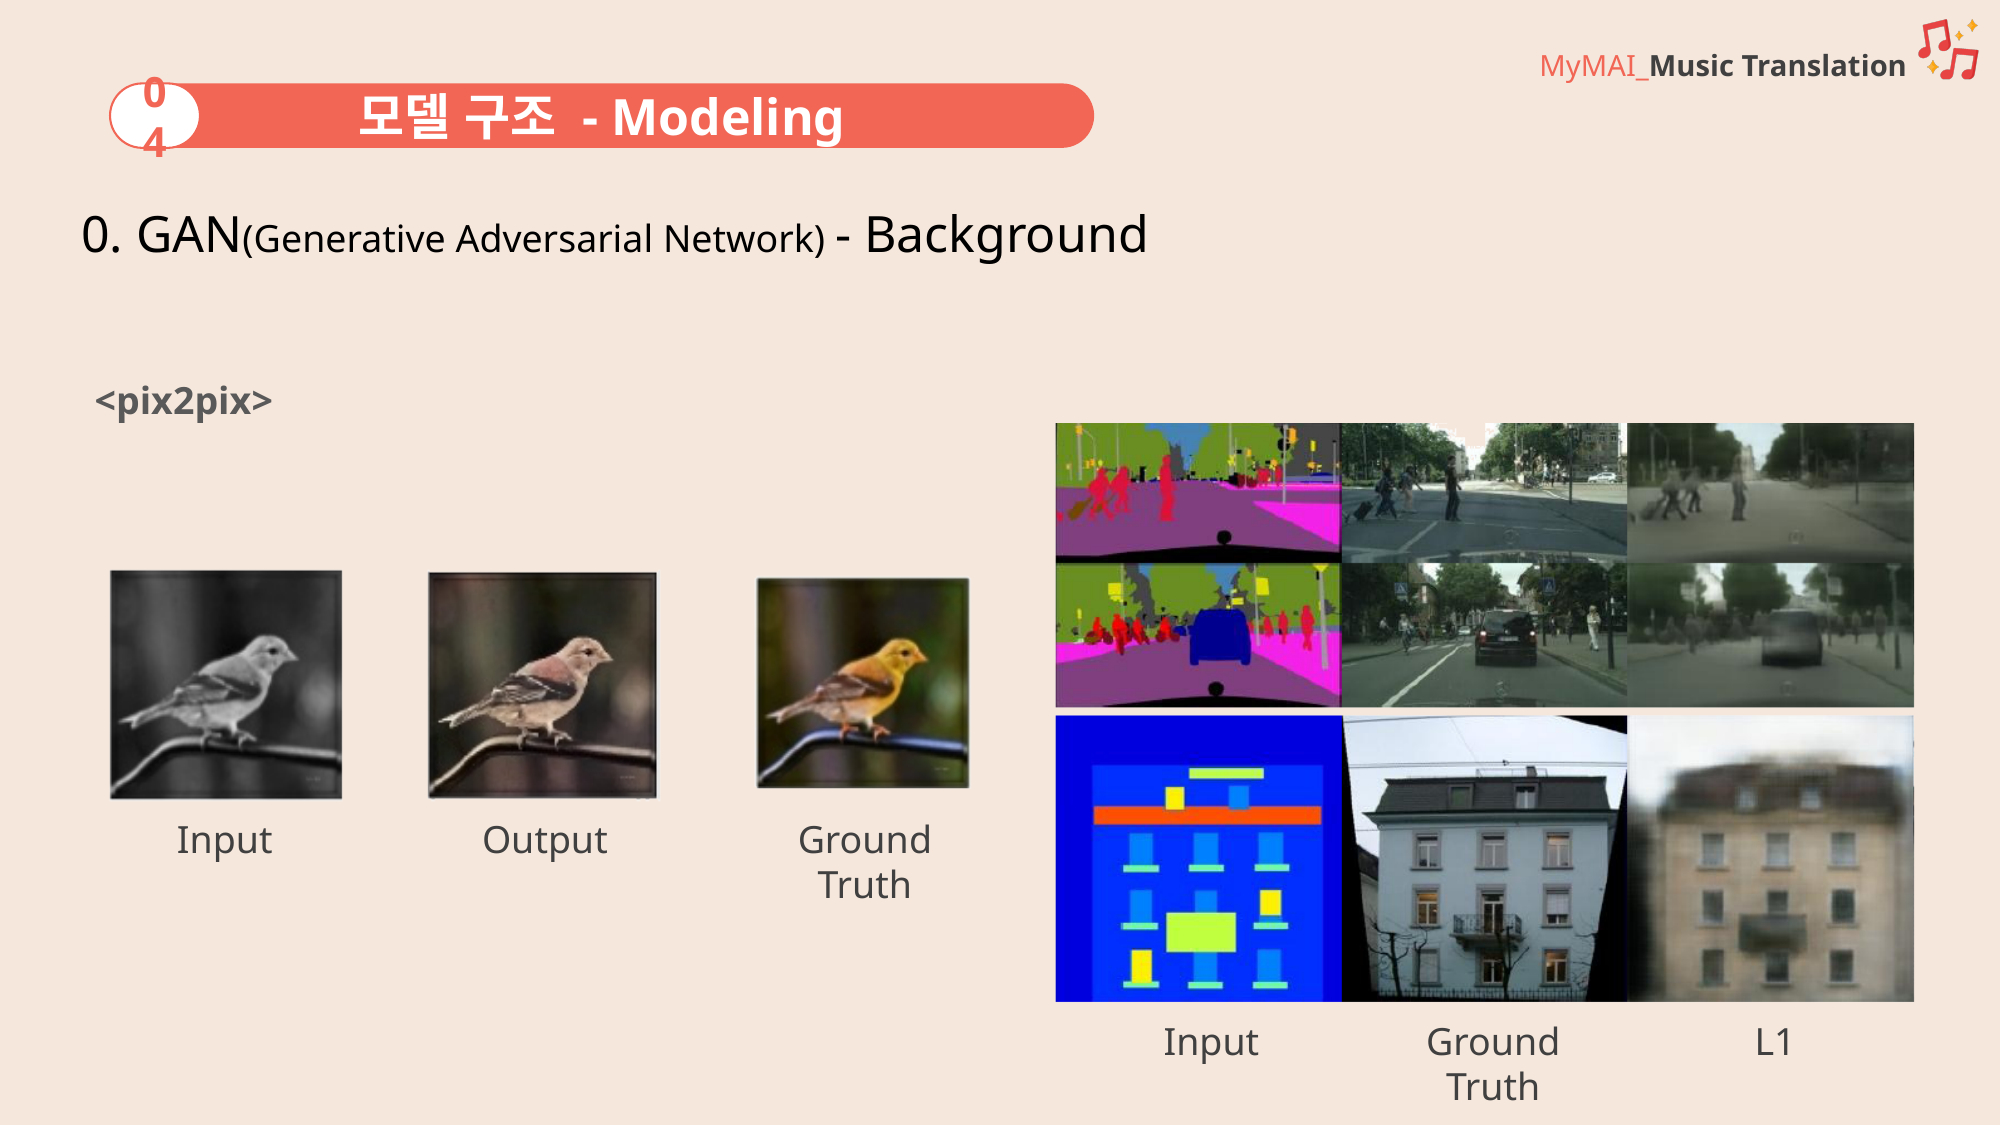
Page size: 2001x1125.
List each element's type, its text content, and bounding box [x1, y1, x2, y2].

text_box 0. GAN(Generative Adversarial Network) - Background [66, 195, 1644, 271]
text_box MyMAI_Music Translation [1524, 39, 1923, 90]
text_box Ground Truth [733, 814, 997, 914]
text_box <pix2pix> [0, 346, 483, 429]
text_box 04 [108, 82, 201, 149]
text_box Input [1079, 1011, 1344, 1070]
text_box Ground Truth [1361, 1011, 1626, 1115]
text_box Output [413, 814, 677, 869]
text_box L1 [1643, 1011, 1908, 1070]
picture [1907, 15, 1987, 84]
picture [0, 423, 1915, 1011]
text_box 모델 구조 - Modeling [174, 82, 1096, 149]
text_box Input [92, 814, 357, 869]
